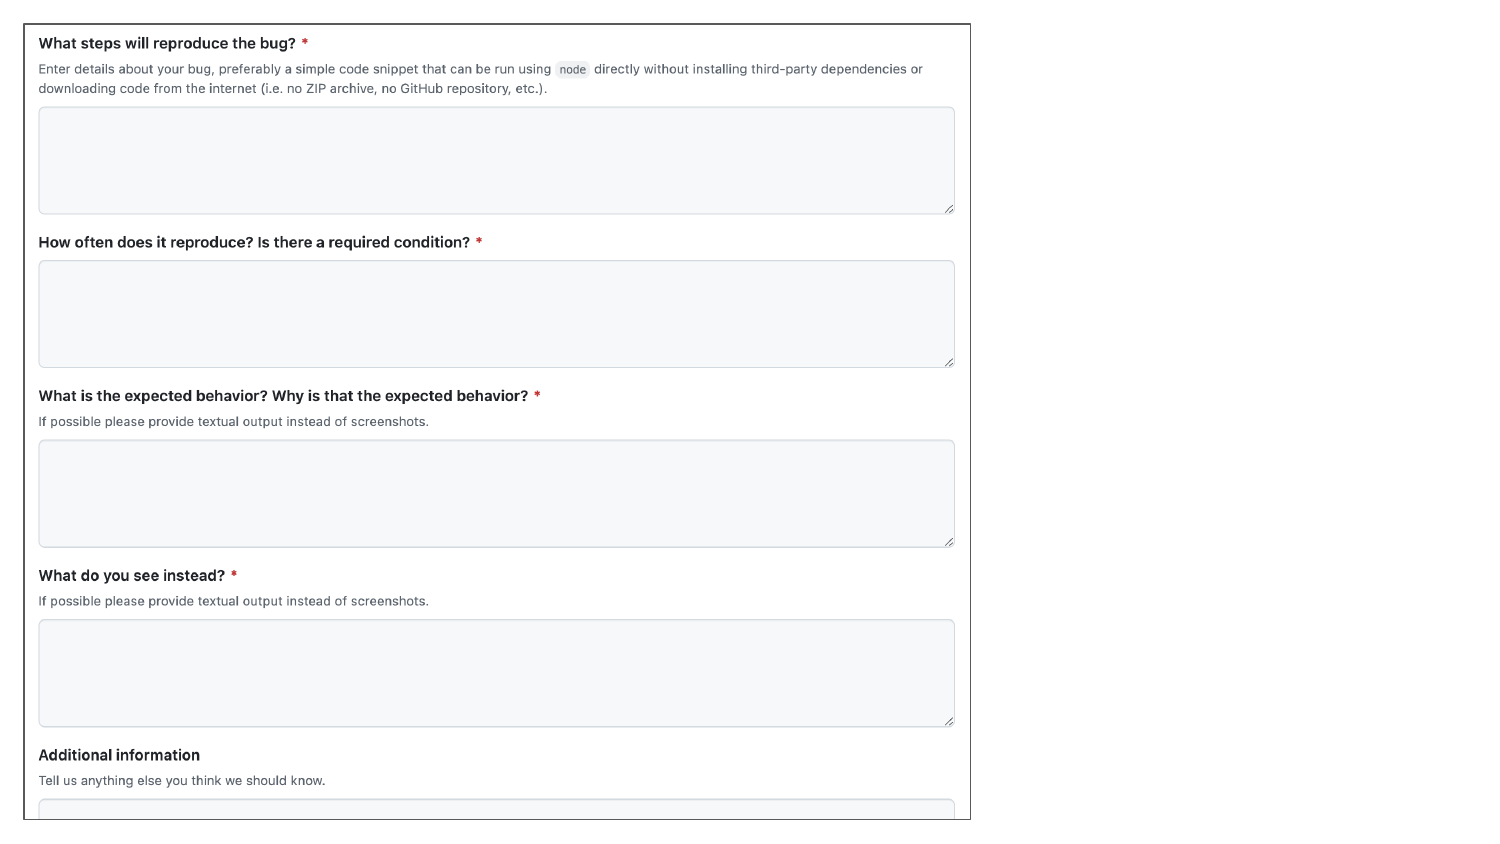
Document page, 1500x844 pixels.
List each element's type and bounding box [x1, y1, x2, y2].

picture [24, 24, 971, 819]
